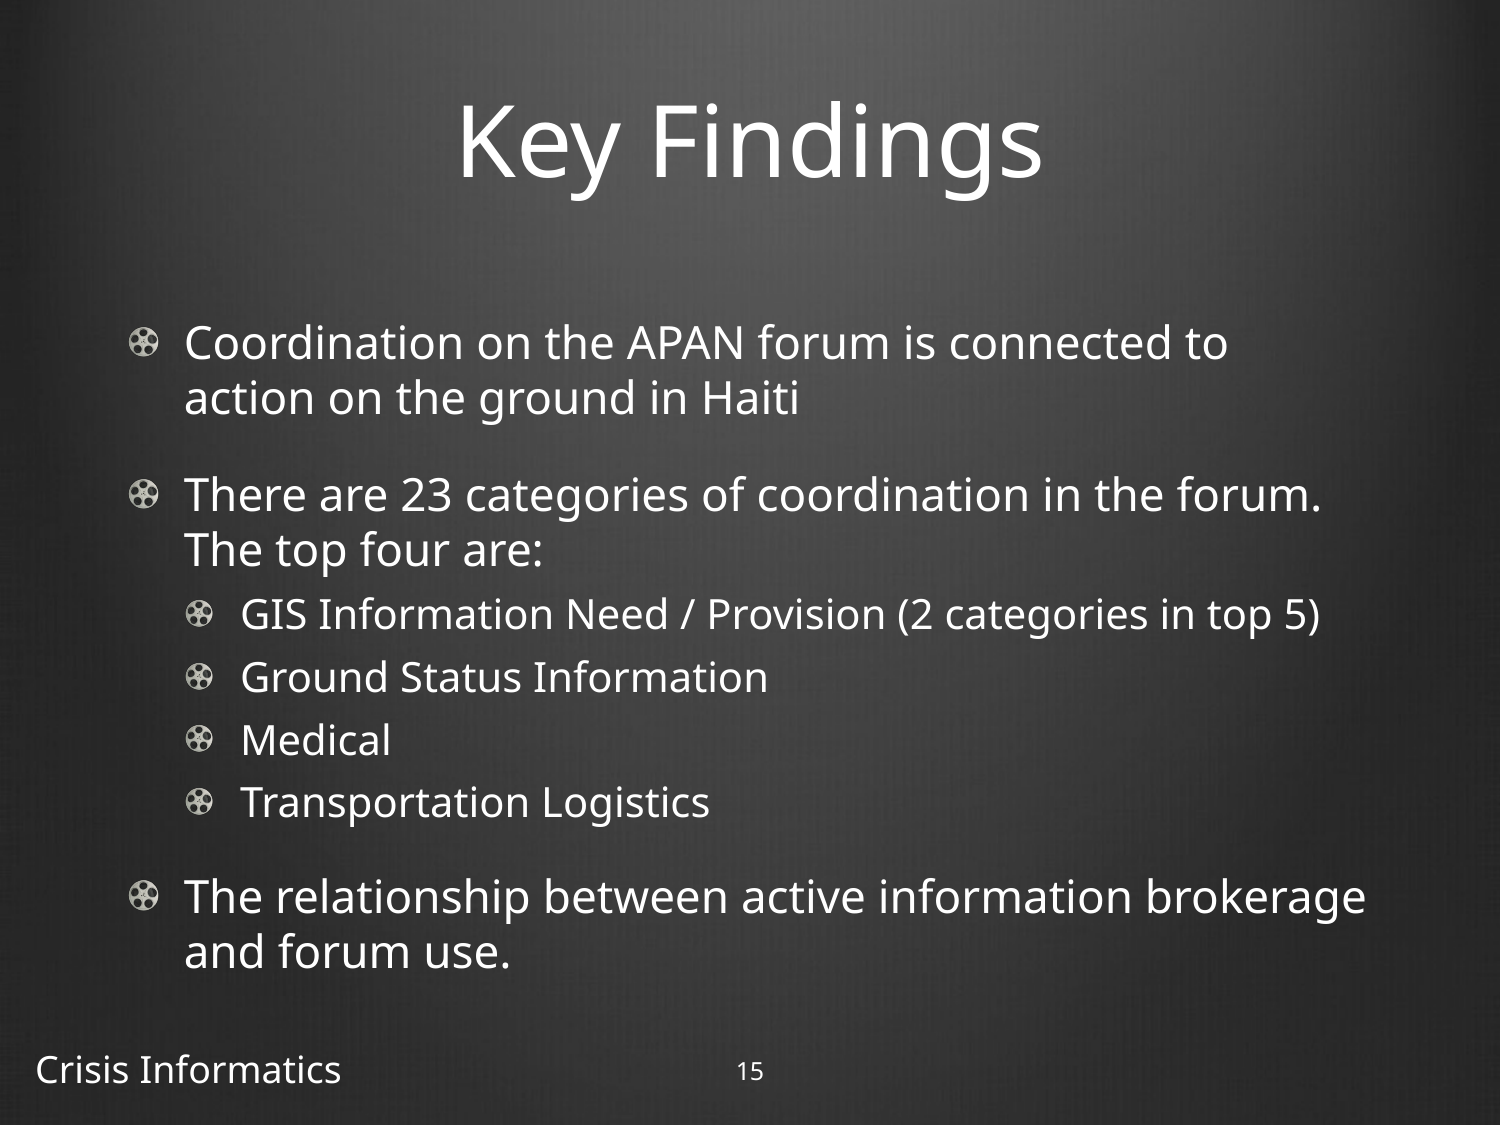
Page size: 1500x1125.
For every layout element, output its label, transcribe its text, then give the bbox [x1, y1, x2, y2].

picture [184, 723, 214, 753]
text_box Crisis Informatics [20, 1038, 357, 1098]
picture [184, 786, 214, 816]
slide_number 15 [693, 1042, 807, 1103]
title Key Findings [112, 19, 1388, 255]
picture [127, 878, 160, 912]
picture [127, 325, 160, 358]
picture [184, 598, 214, 628]
picture [184, 661, 214, 691]
list Coordination on the APAN forum is connected to action on the ground in Haiti There are 23 categories of coordination in the forum. The top four are: GIS Information Need / Provision (2 categories in top 5) Ground Status Information Medical Transportation Logistics The relationship between active information brokerage and forum use. [112, 306, 1388, 1005]
picture [127, 477, 160, 510]
